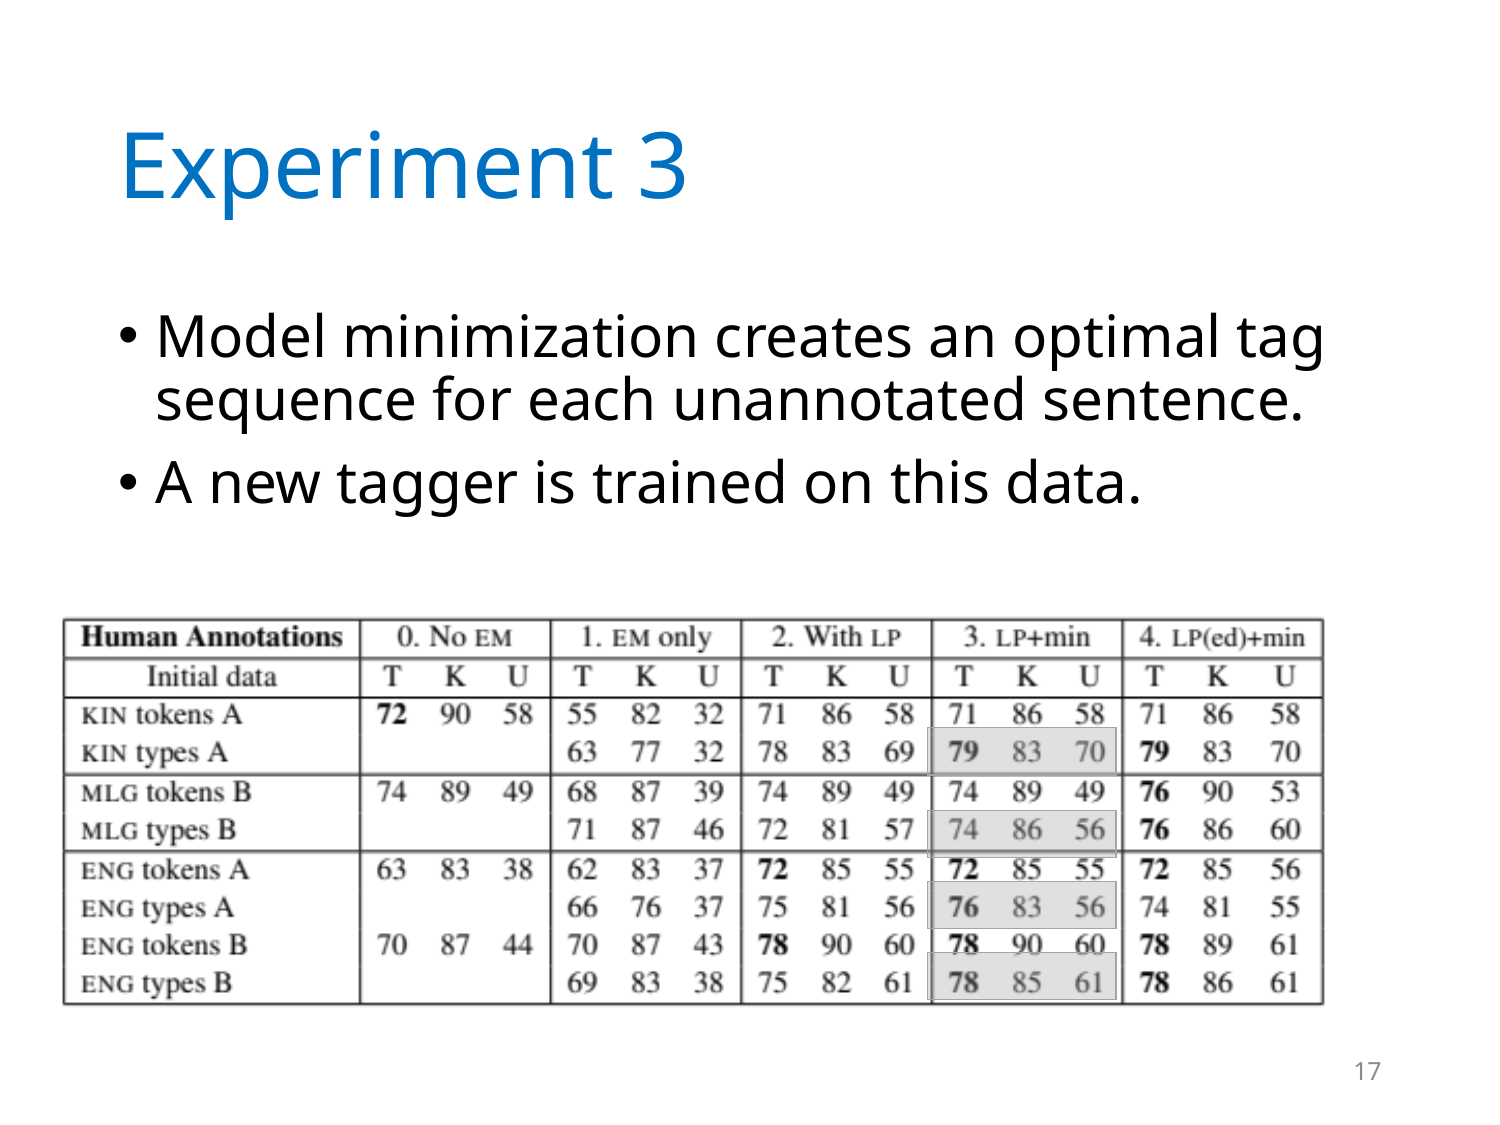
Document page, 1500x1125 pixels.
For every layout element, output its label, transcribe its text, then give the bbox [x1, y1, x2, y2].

list Model minimization creates an optimal tag sequence for each unannotated sentence. A new tagger is trained on this data. [103, 299, 1397, 1014]
picture [57, 609, 1329, 1012]
slide_number 17 [1059, 1042, 1397, 1103]
title Experiment 3 [103, 59, 1397, 278]
